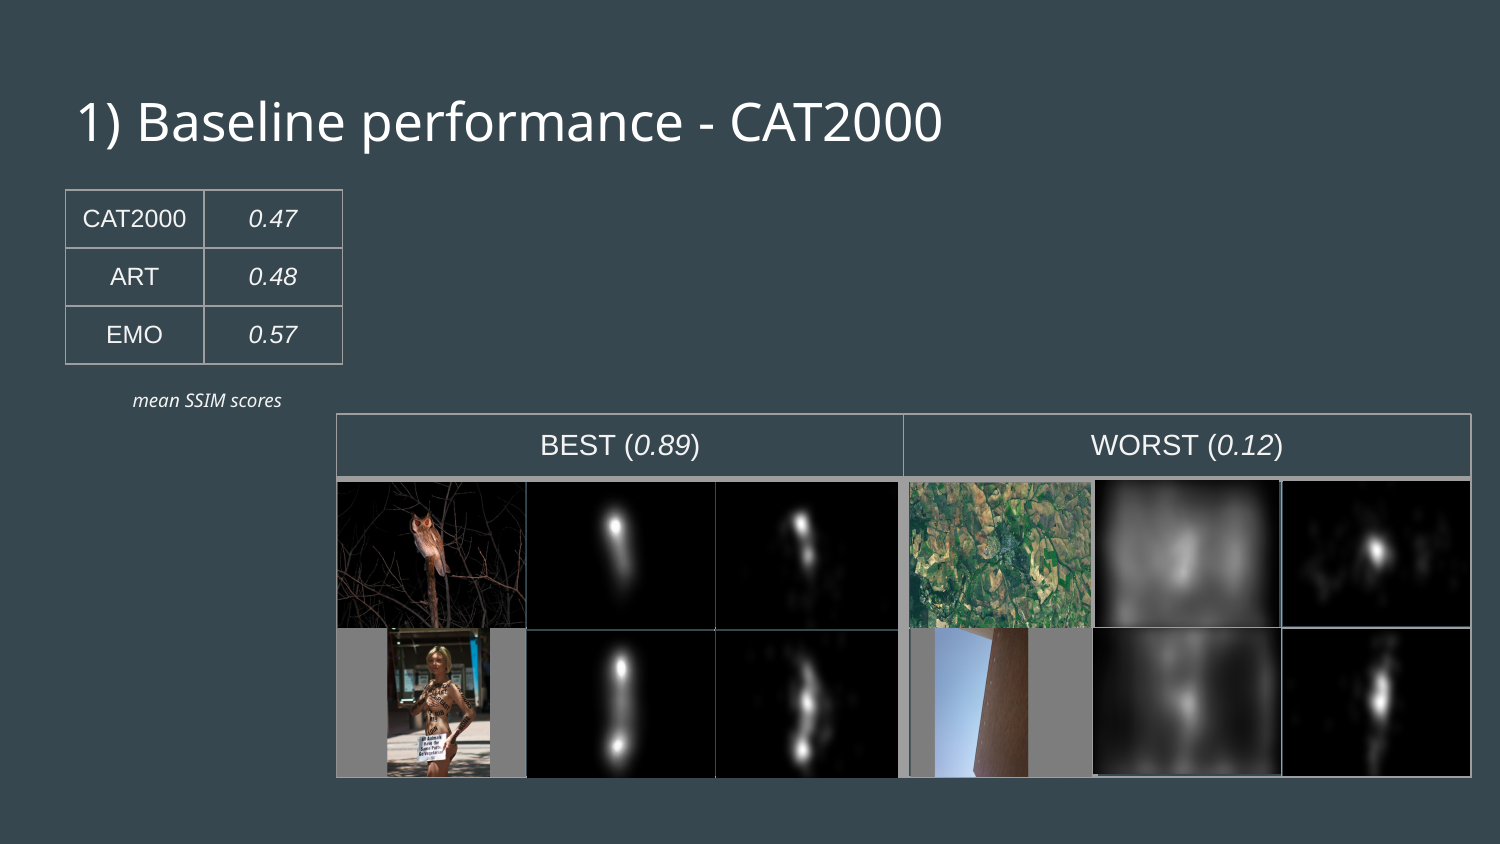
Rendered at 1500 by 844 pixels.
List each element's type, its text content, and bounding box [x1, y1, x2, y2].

picture [910, 480, 1281, 778]
picture [716, 631, 898, 778]
title Baseline performance - CAT2000 [51, 72, 1449, 167]
picture [527, 482, 715, 629]
table_cell ART [66, 249, 203, 305]
text_box mean SSIM scores [77, 377, 337, 423]
picture [1282, 629, 1471, 776]
picture [1282, 481, 1471, 626]
picture [716, 482, 898, 629]
table_header BEST (0.89) [337, 415, 903, 476]
picture [336, 482, 526, 778]
picture [527, 631, 715, 778]
table_header 0.47 [205, 191, 342, 247]
table_cell EMO [66, 307, 203, 363]
table_cell 0.57 [205, 307, 342, 363]
table_header WORST (0.12) [904, 415, 1470, 476]
table_header CAT2000 [66, 191, 203, 247]
table_cell 0.48 [205, 249, 342, 305]
